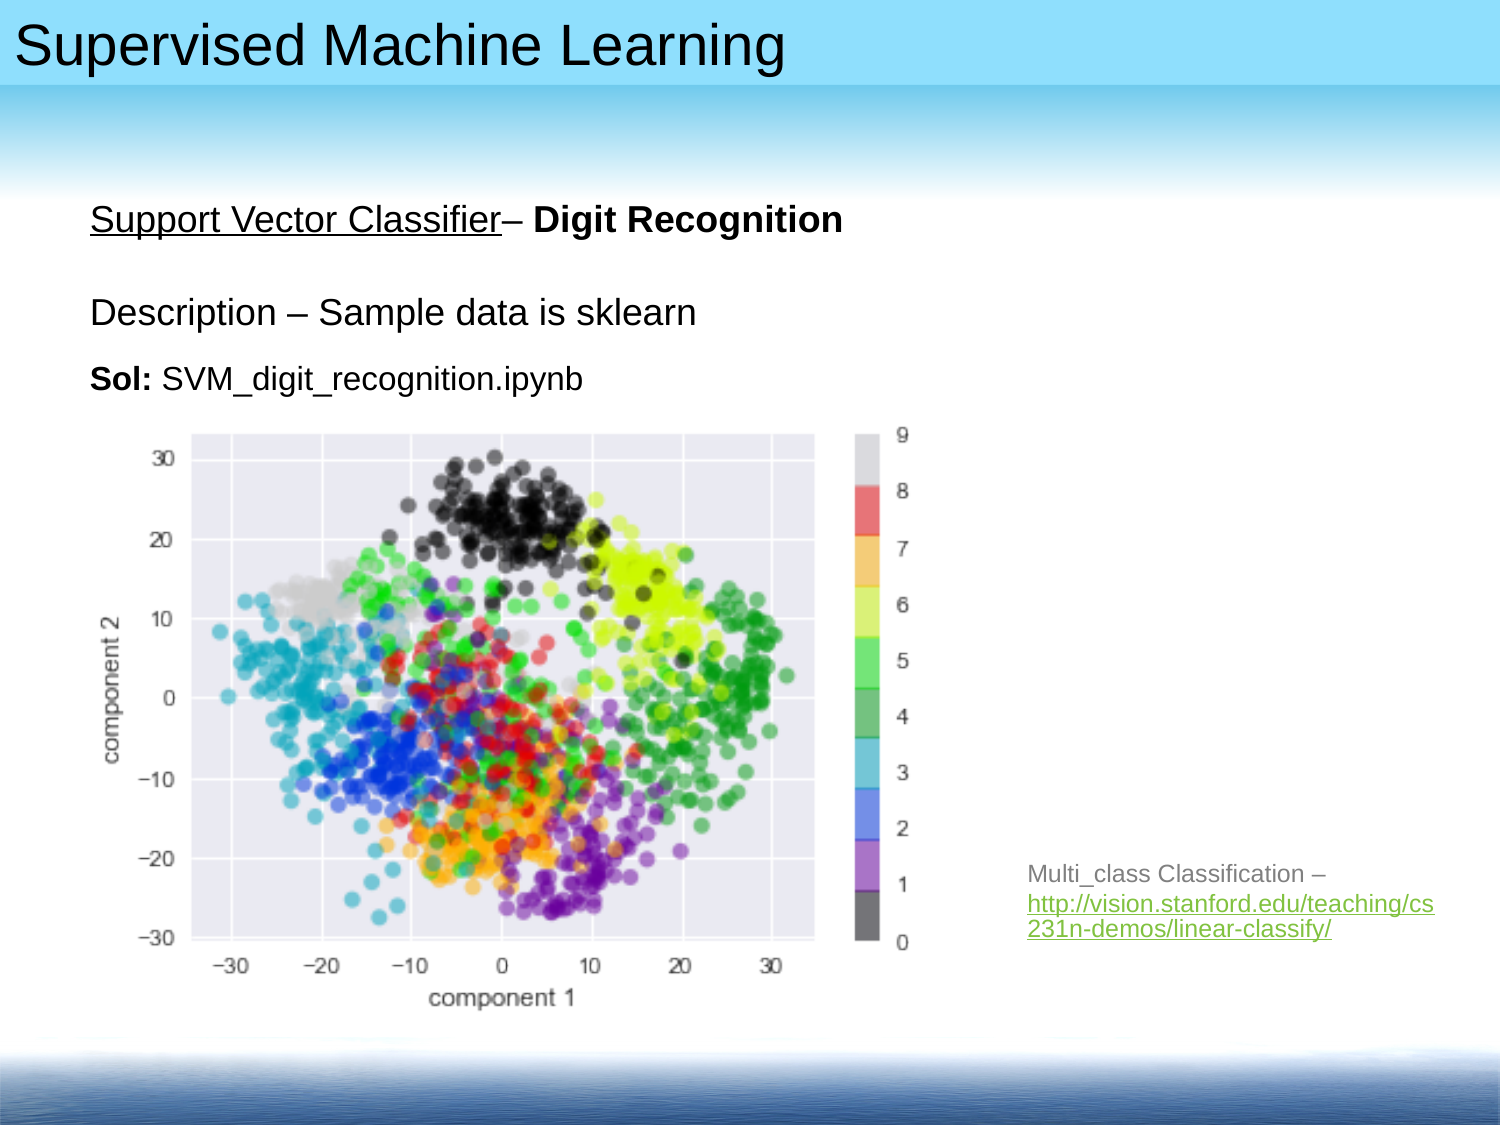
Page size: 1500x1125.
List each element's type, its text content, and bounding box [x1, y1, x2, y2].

picture [0, 1037, 1500, 1125]
text_box Sol: SVM_digit_recognition.ipynb [75, 349, 788, 405]
list Support Vector Classifier– Digit Recognition Description – Sample data is sklearn [75, 187, 1425, 840]
picture [87, 410, 926, 1028]
text_box Multi_class Classification – http://vision.stanford.edu/teaching/cs231n-demos/linear-classify/ [1012, 849, 1450, 925]
